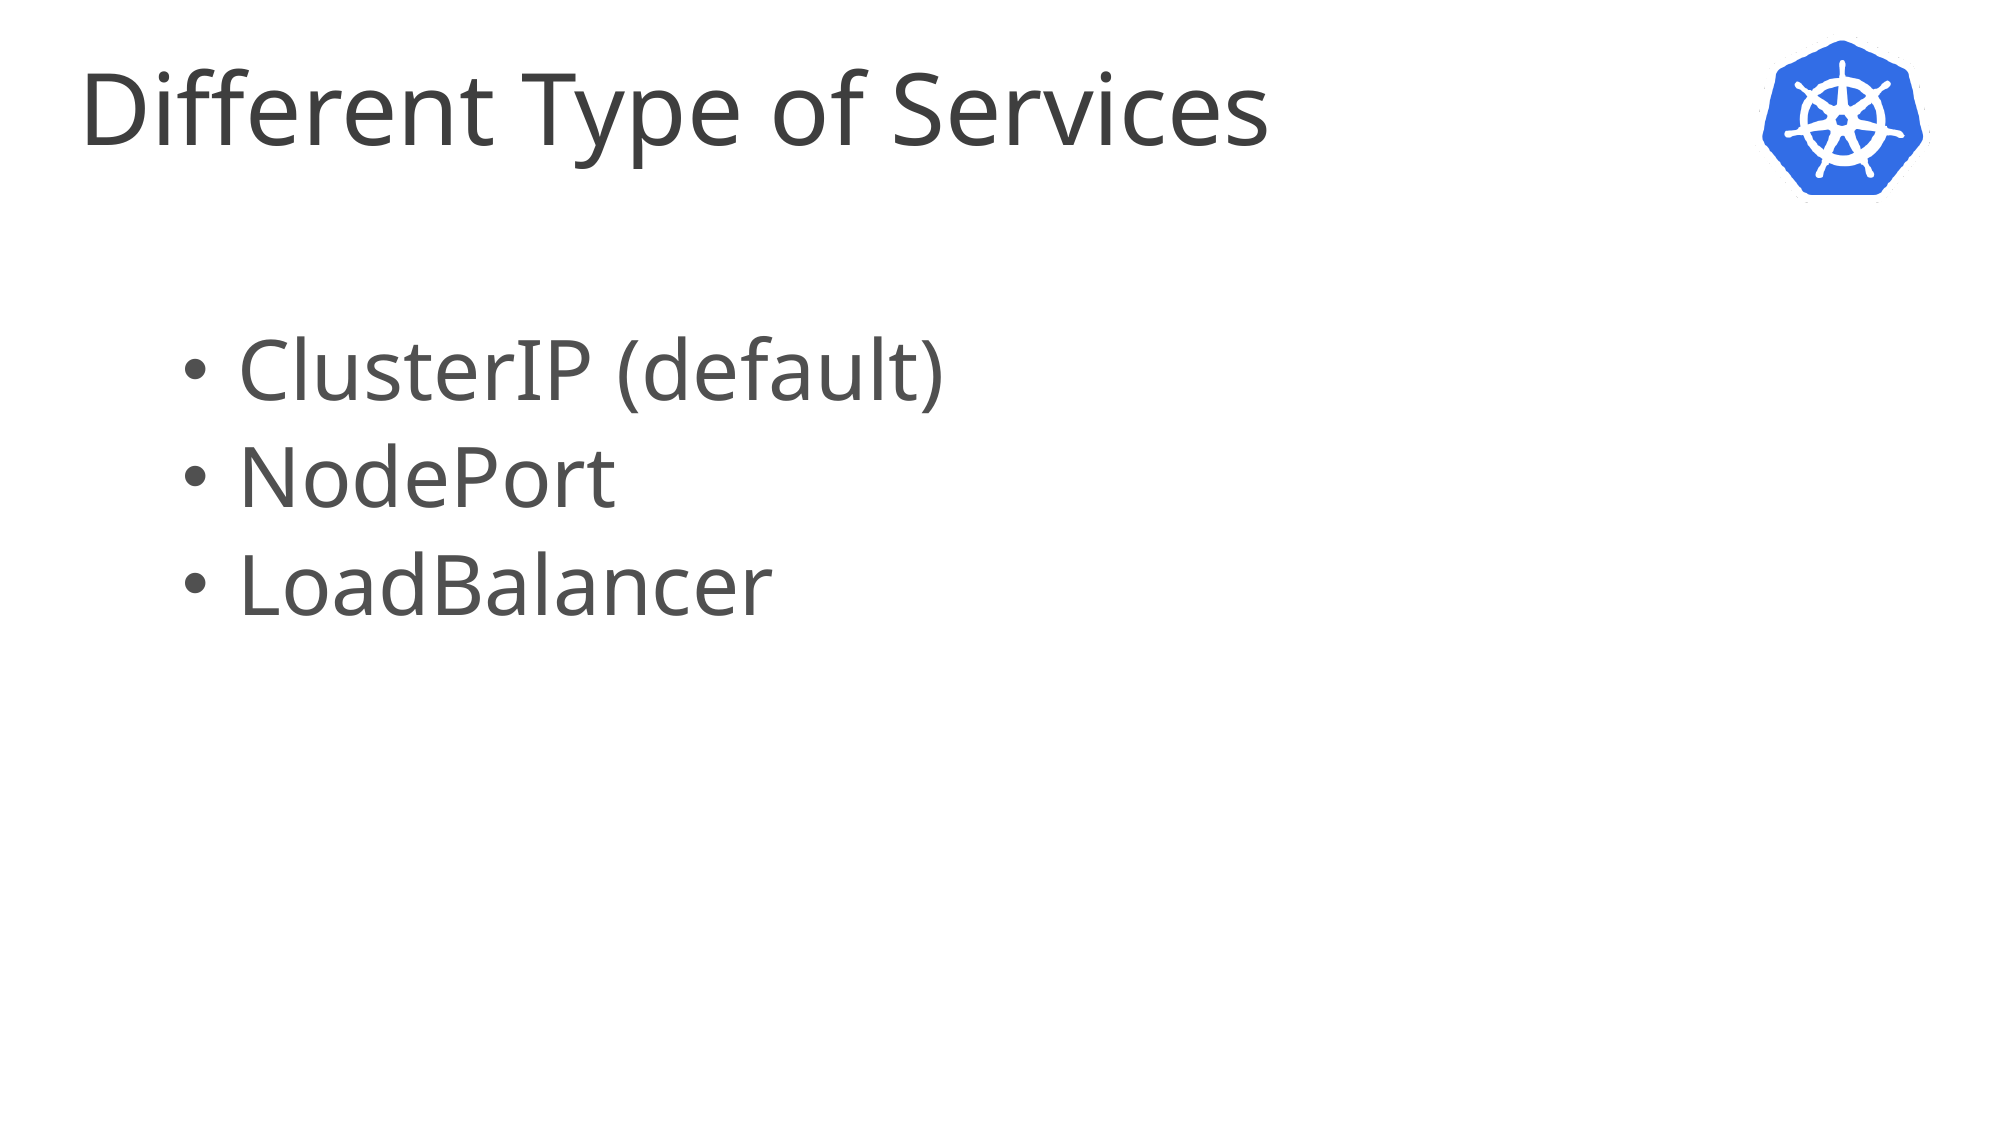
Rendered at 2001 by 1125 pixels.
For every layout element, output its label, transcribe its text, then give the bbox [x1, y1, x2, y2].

picture [1754, 31, 1930, 203]
text_box Different Type of Services [78, 59, 1617, 168]
text_box ClusterIP (default) NodePort LoadBalancer [152, 304, 1086, 657]
